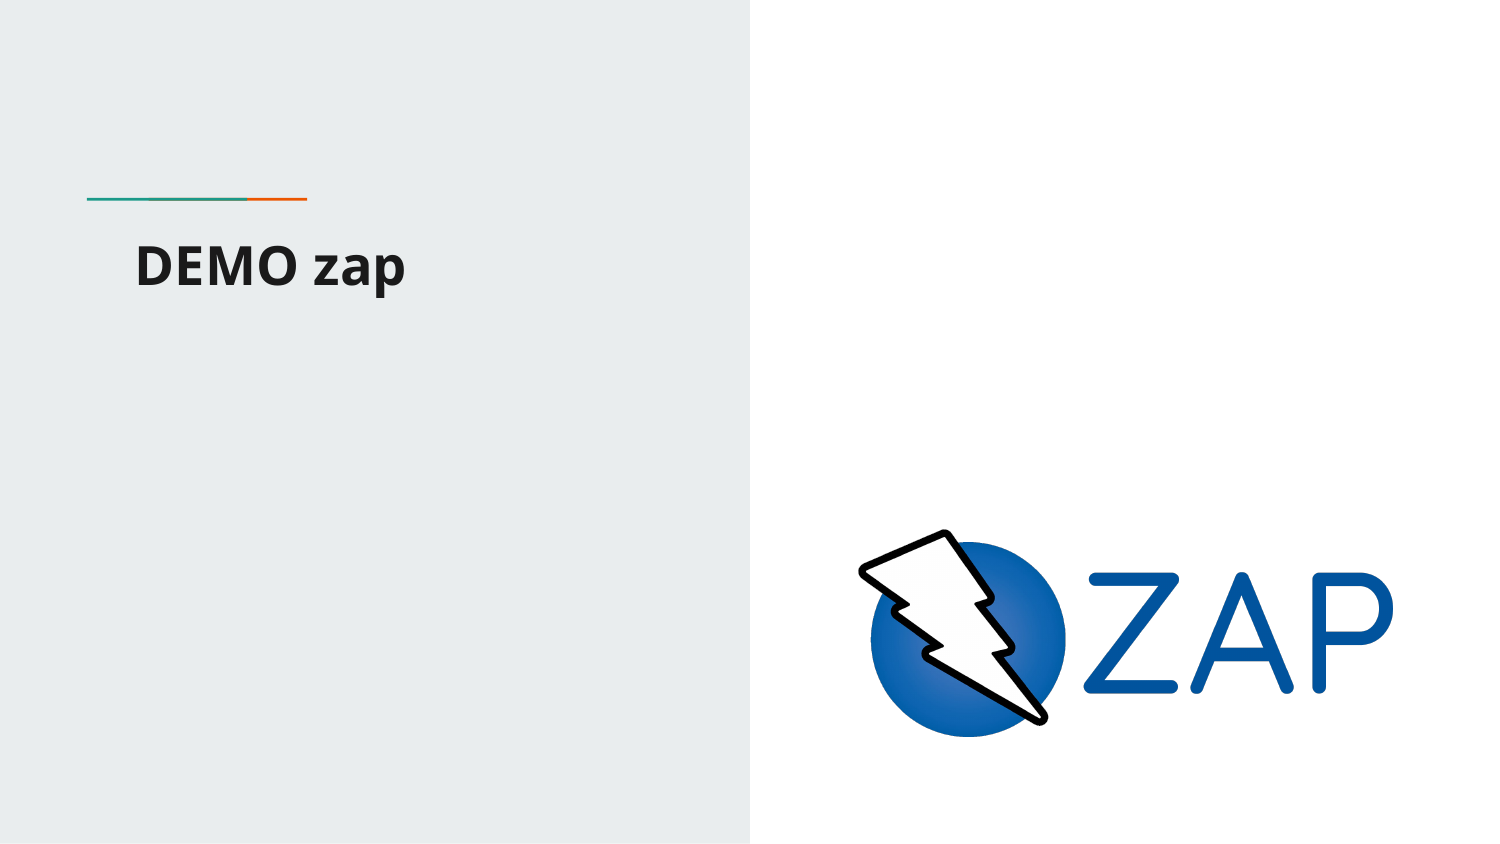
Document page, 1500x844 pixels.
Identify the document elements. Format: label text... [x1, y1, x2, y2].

title DEMO zap [119, 216, 662, 494]
picture [857, 528, 1394, 738]
